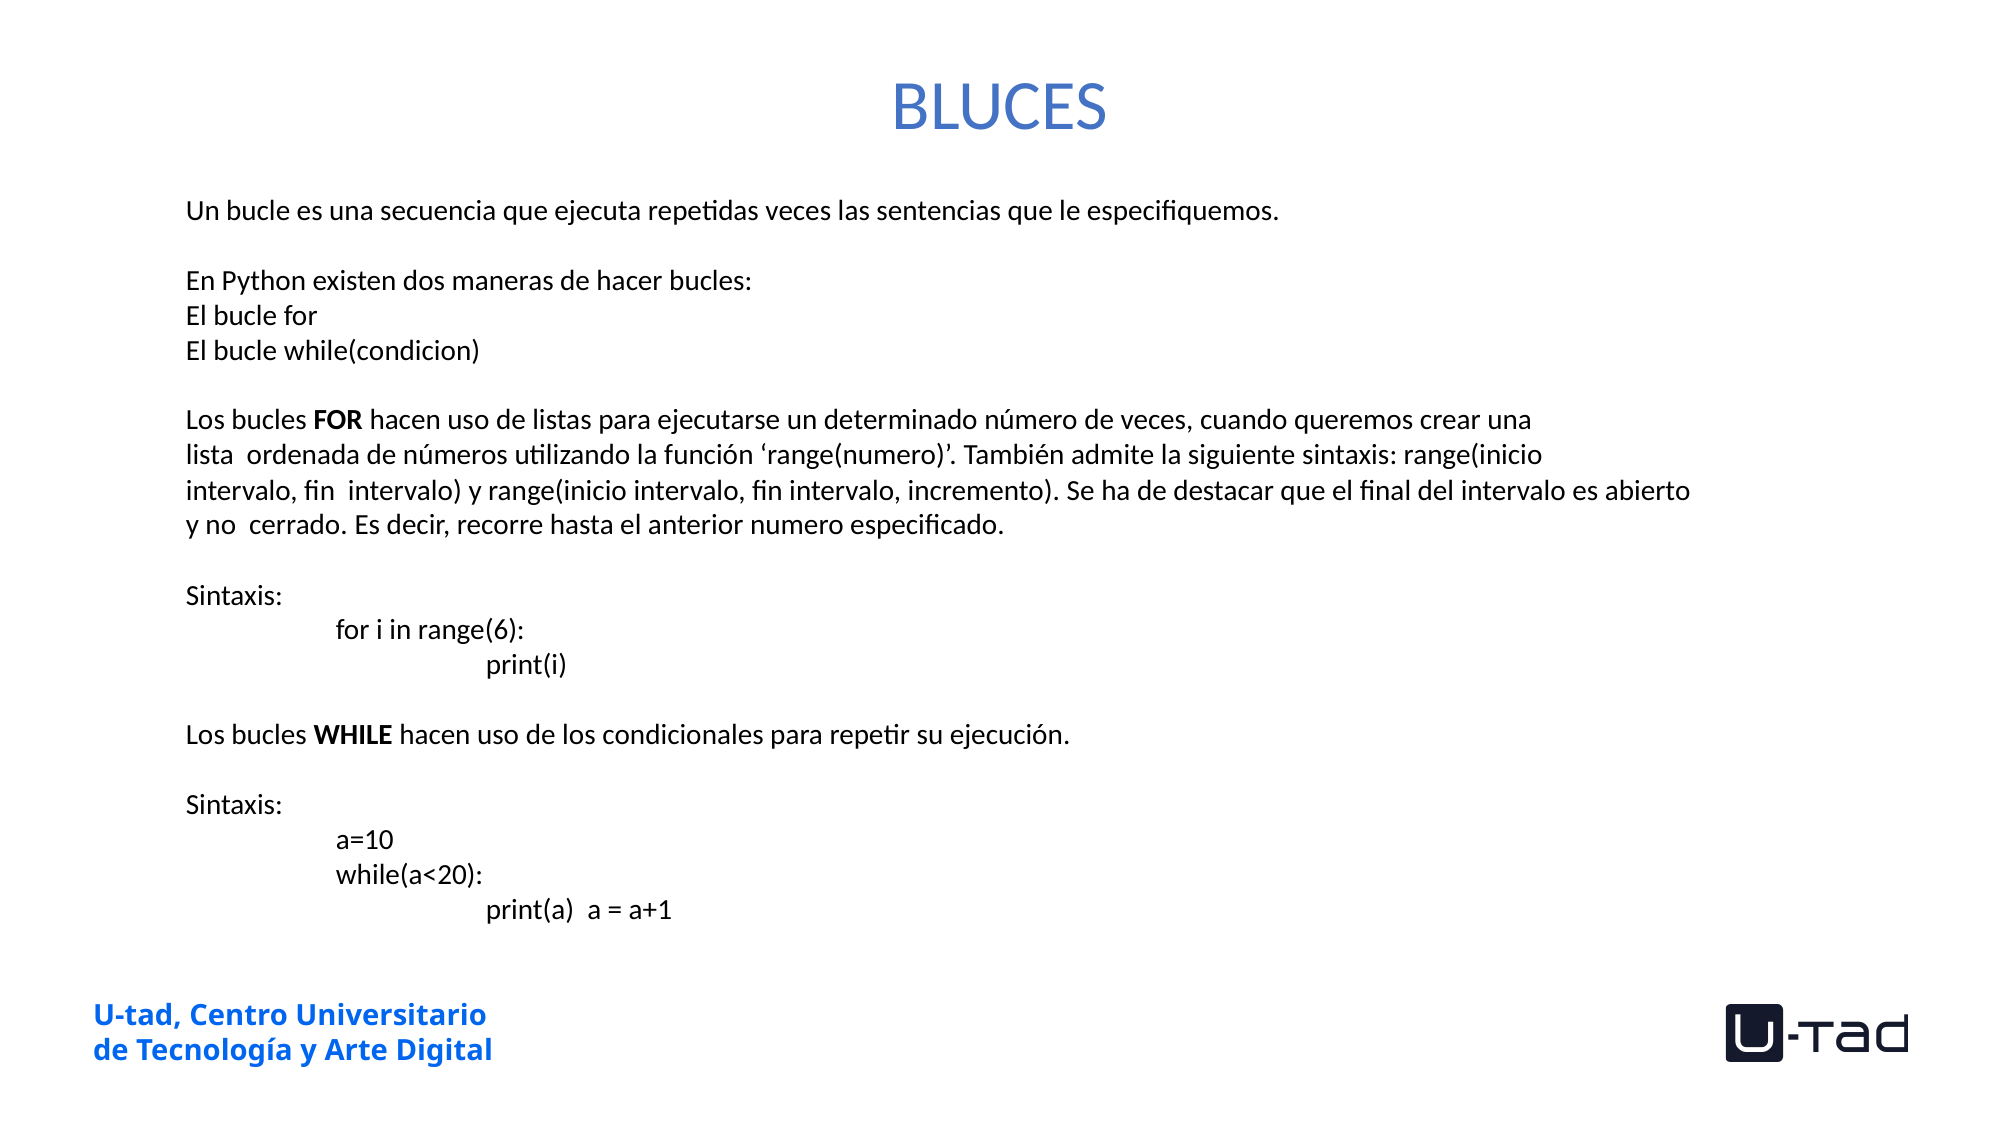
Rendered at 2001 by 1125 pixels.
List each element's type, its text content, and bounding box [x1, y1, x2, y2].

text_box BLUCES [684, 51, 1316, 152]
text_box Un bucle es una secuencia que ejecuta repetidas veces las sentencias que le especifiquemos.​ ​ En Python existen dos maneras de hacer bucles:​ El bucle for​ El bucle while(condicion)​ ​ Los bucles FOR hacen uso de listas para ejecutarse un determinado número de veces, cuando queremos crear una lista ordenada de números utilizando la función ‘range(numero)’. También admite la siguiente sintaxis: range(inicio intervalo, fin intervalo) y range(inicio intervalo, fin intervalo, incremento). Se ha de destacar que el final del intervalo es abierto y no cerrado. Es decir, recorre hasta el anterior numero especificado.​ ​ Sintaxis:​ for i in range(6):​ print(i)​ ​ Los bucles WHILE hacen uso de los condicionales para repetir su ejecución.​ ​ Sintaxis:​ a=10​ while(a<20):​ print(a) a = a+1​ [171, 183, 1829, 933]
